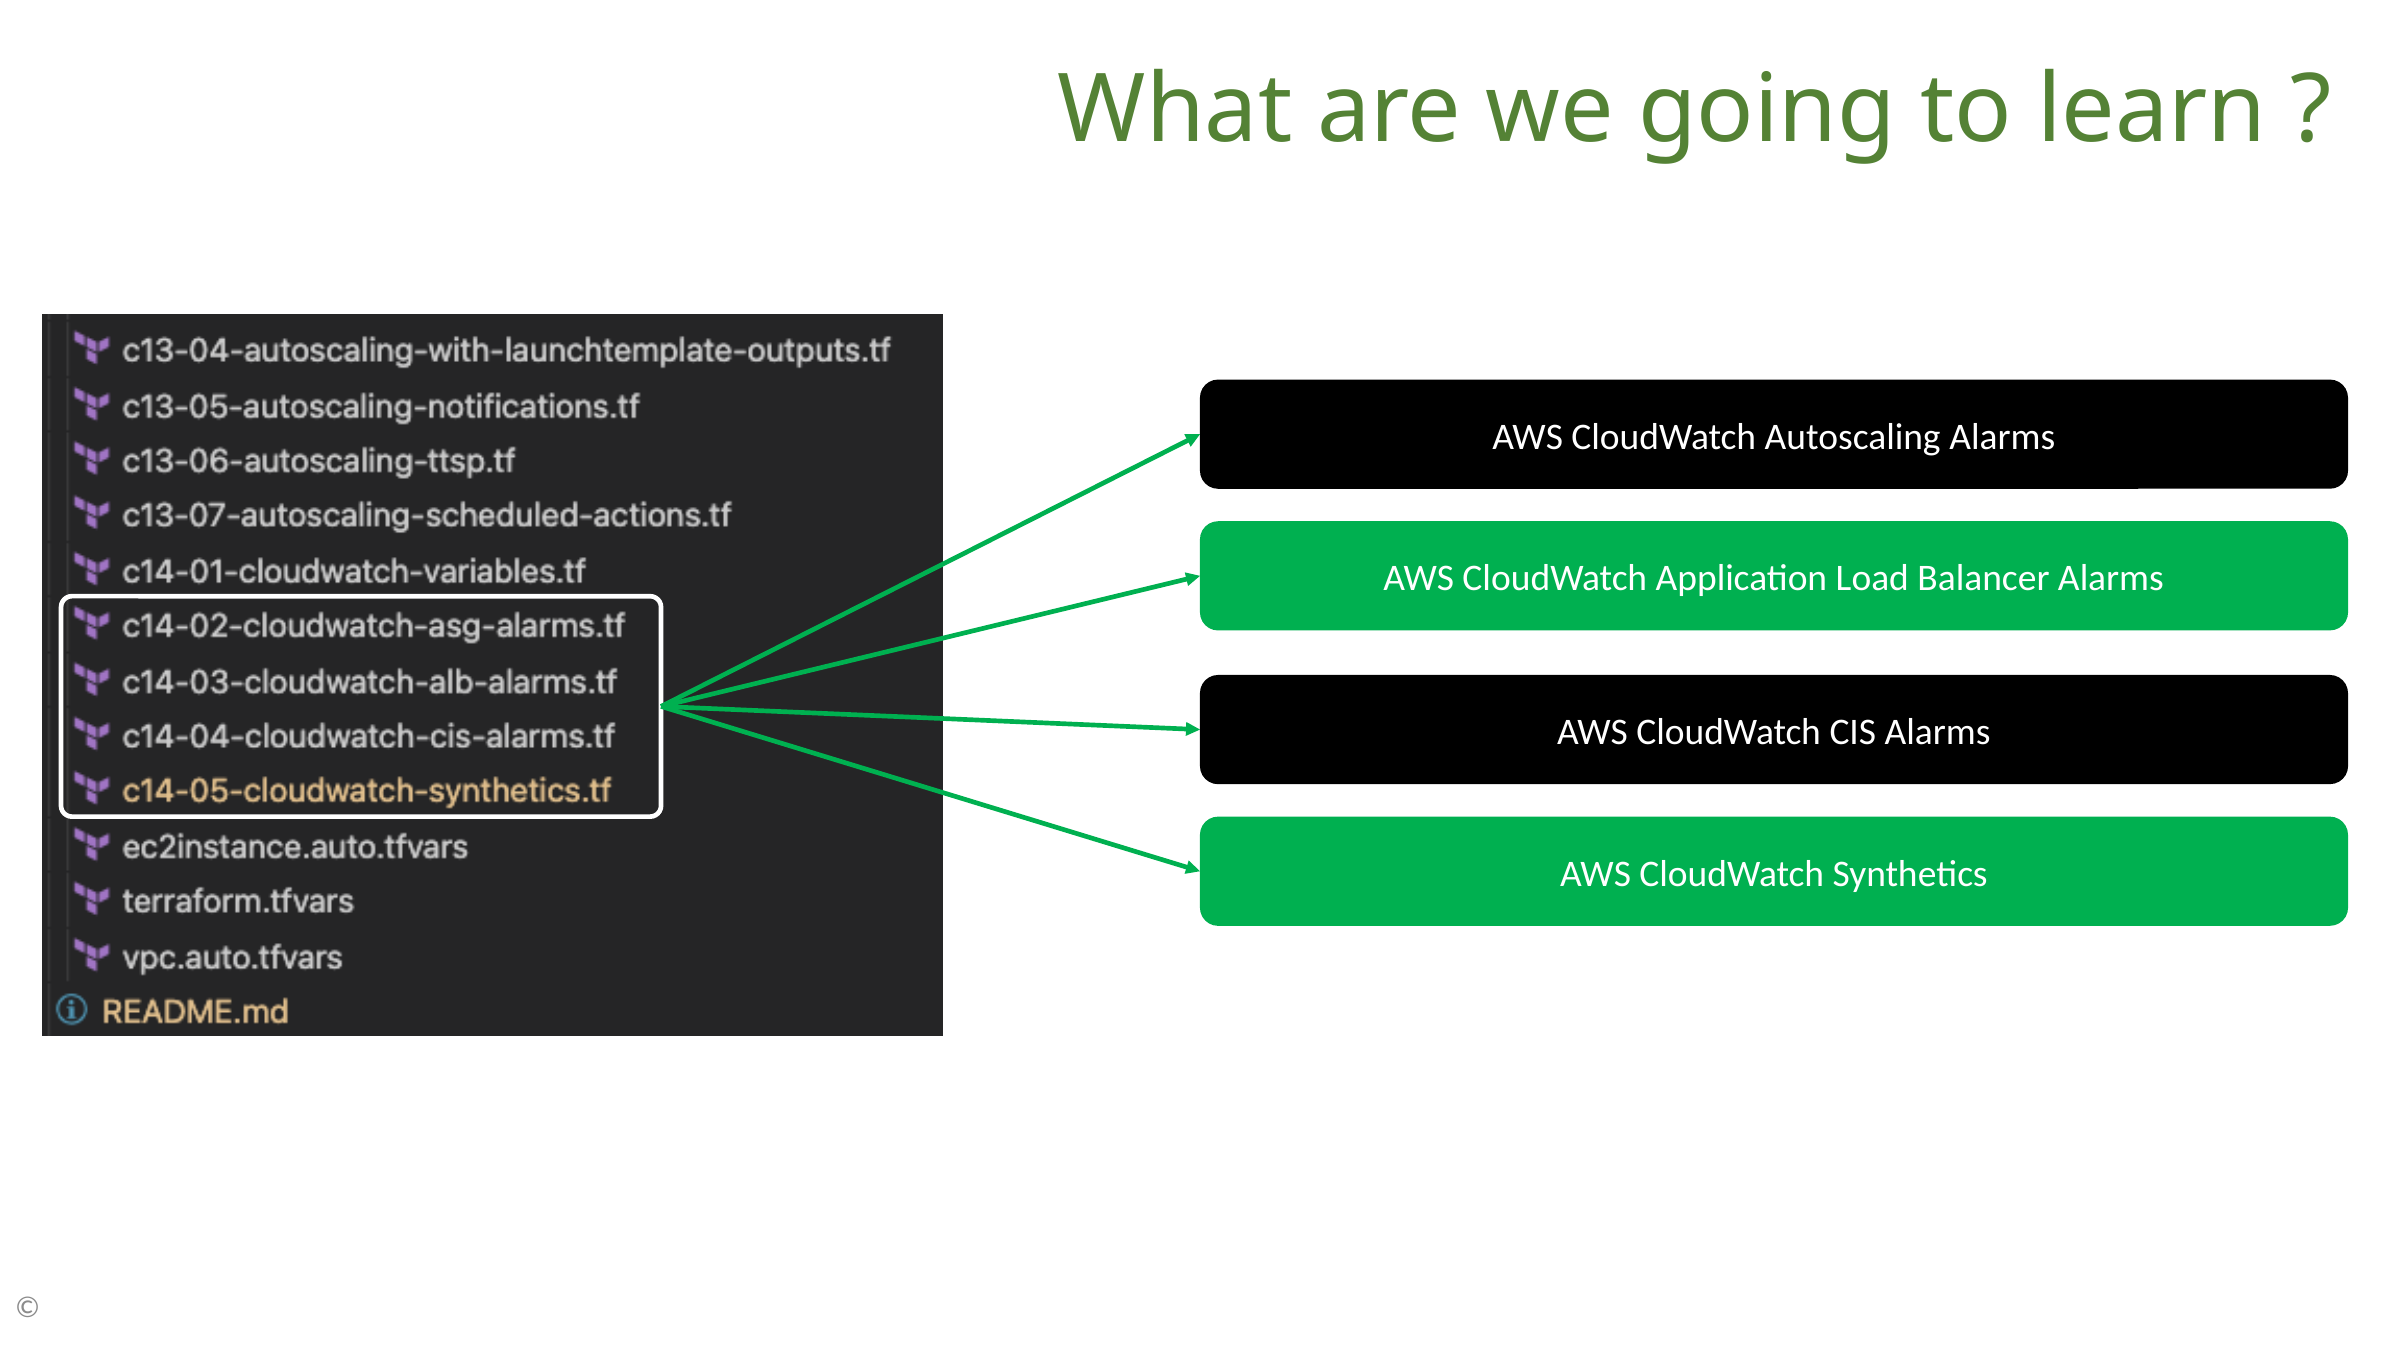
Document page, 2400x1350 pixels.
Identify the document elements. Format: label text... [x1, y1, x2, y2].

text_box What are we going to learn ? [1027, 12, 2364, 208]
text_box AWS CloudWatch CIS Alarms [1200, 673, 2350, 786]
text_box AWS CloudWatch Application Load Balancer Alarms [1200, 520, 2350, 632]
text_box AWS CloudWatch Autoscaling Alarms [1198, 378, 2350, 490]
text_box AWS CloudWatch Synthetics [1198, 815, 2350, 927]
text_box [661, 706, 1200, 872]
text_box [661, 575, 1200, 706]
picture [42, 314, 943, 1036]
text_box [661, 434, 1200, 575]
footer © [0, 1269, 810, 1342]
